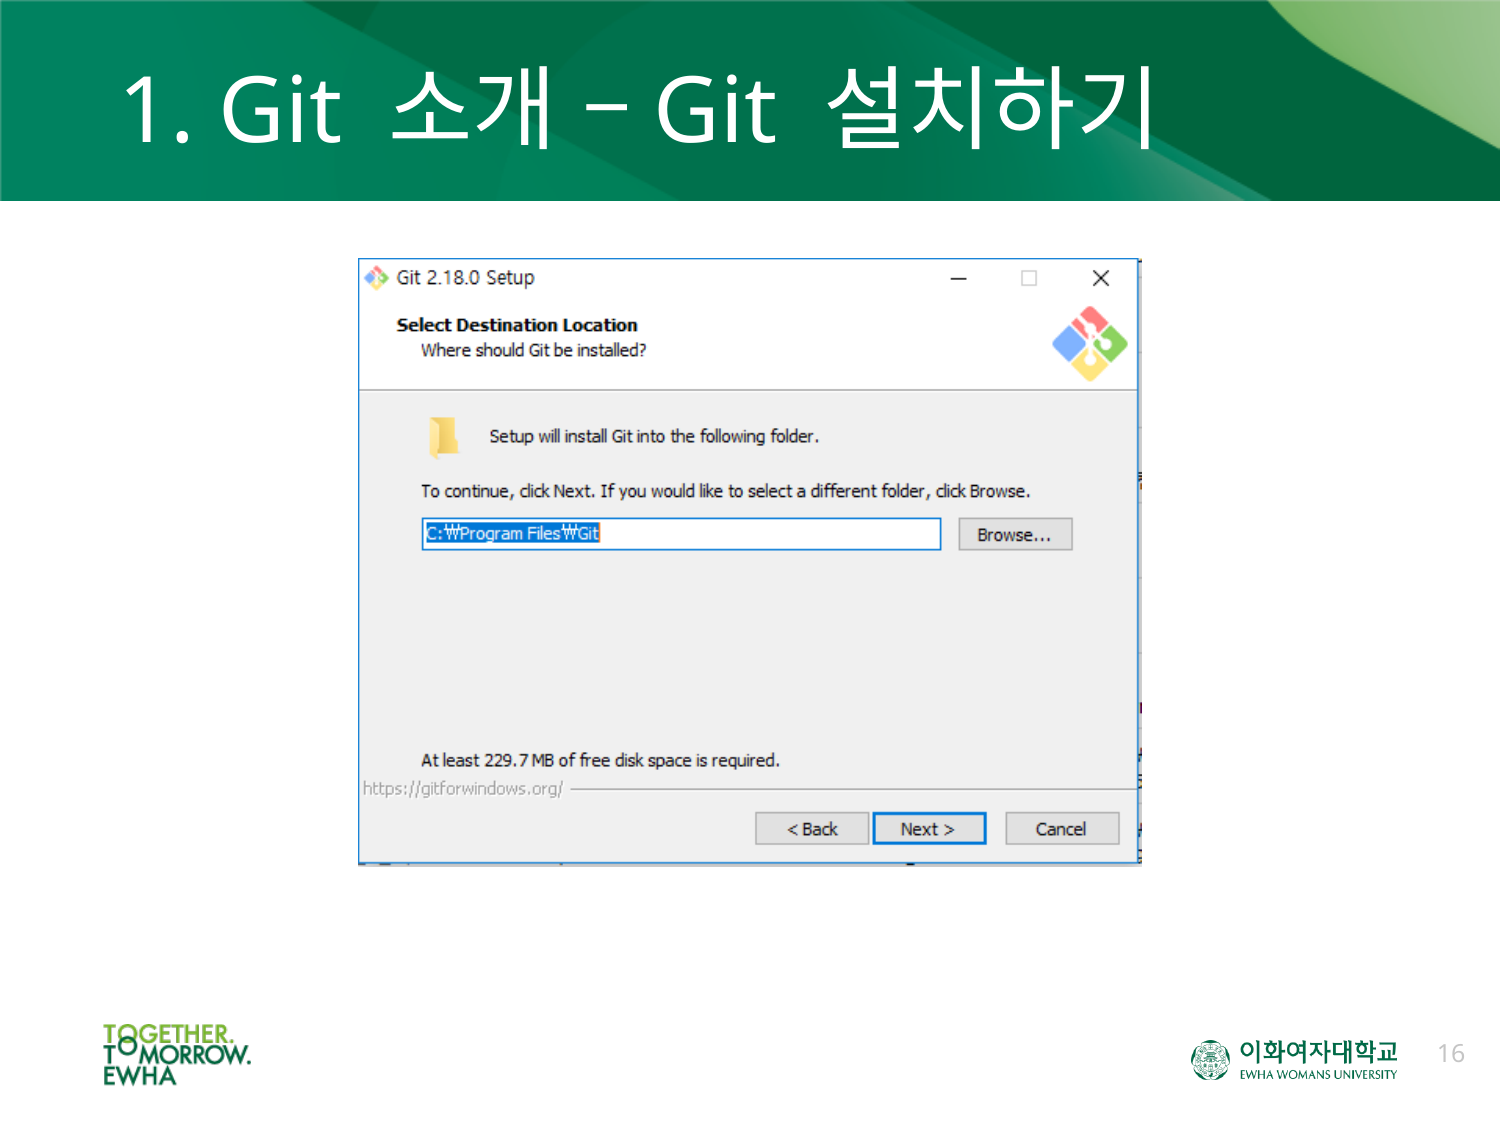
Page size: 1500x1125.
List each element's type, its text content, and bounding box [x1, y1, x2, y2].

slide_number 16 [1142, 1024, 1481, 1085]
picture [0, 0, 1500, 201]
title 1. Git 소개 –Git 설치하기 [103, 4, 1457, 222]
picture [103, 1024, 251, 1087]
picture [358, 258, 1142, 867]
